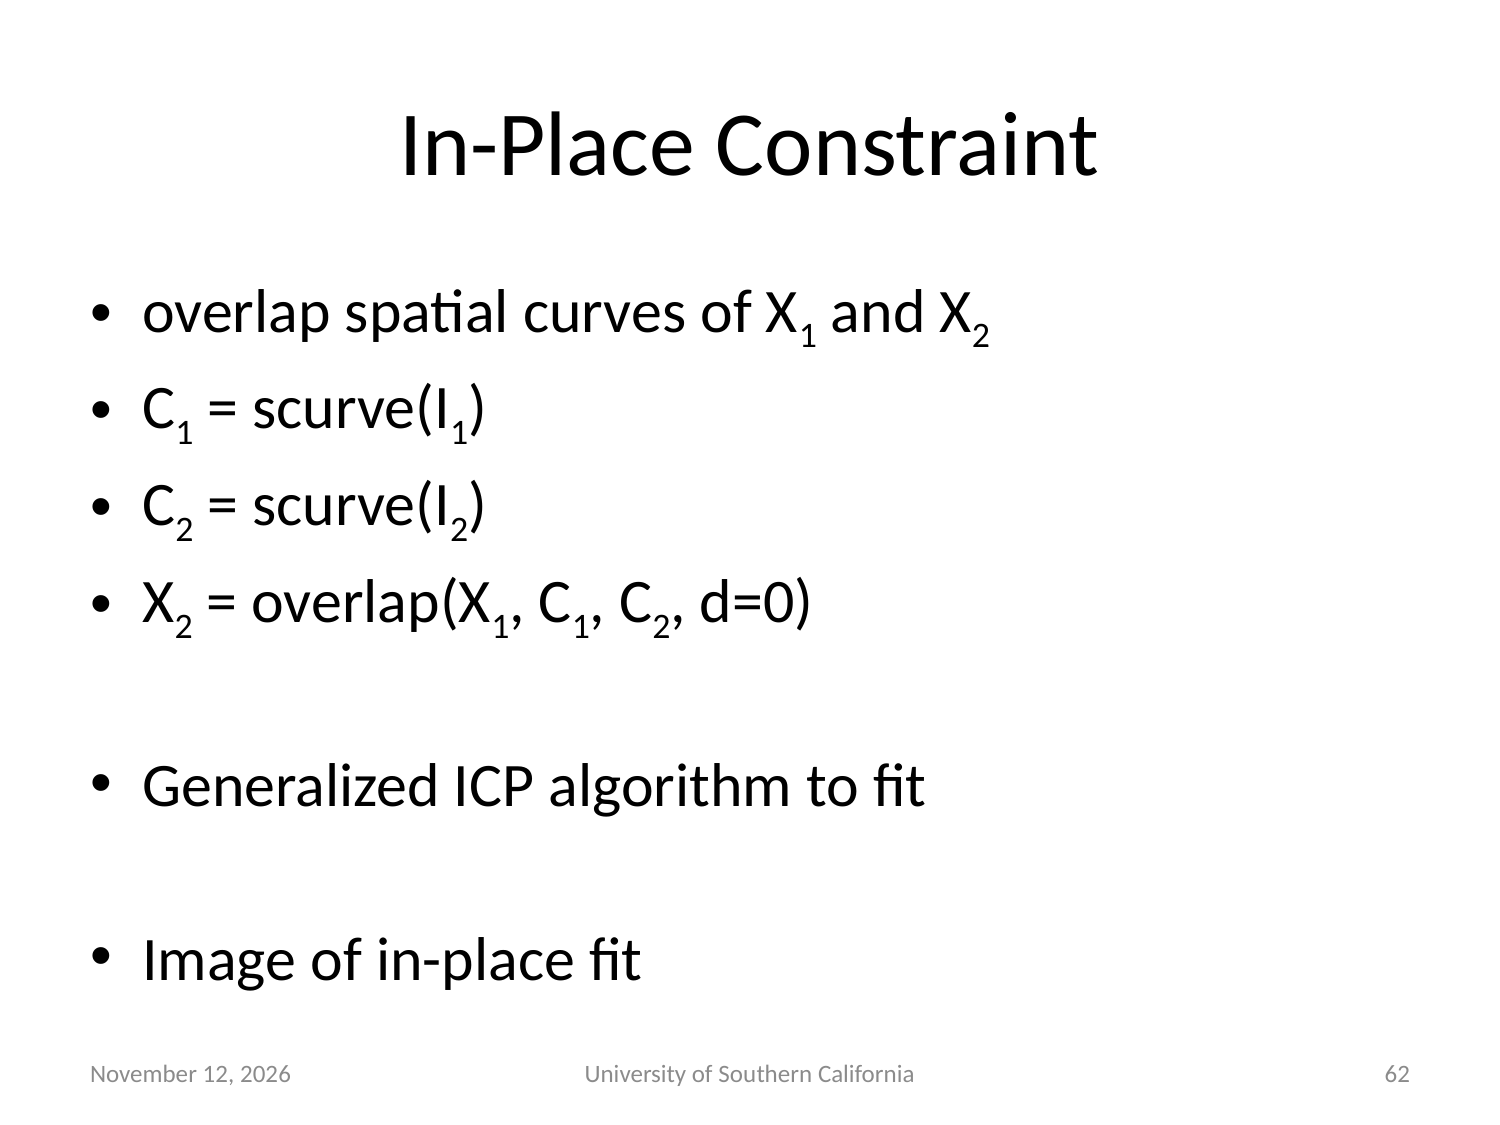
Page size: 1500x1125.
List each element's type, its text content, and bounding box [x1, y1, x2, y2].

slide_number 62 [1074, 1042, 1425, 1103]
list overlap spatial curves of X1 and X2 C1 = scurve(I1) C2 = scurve(I2) X2 = overlap(X1, C1, C2, d=0) Generalized ICP algorithm to fit Image of in-place fit [75, 262, 1425, 1005]
title In-Place Constraint [75, 45, 1425, 233]
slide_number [75, 1042, 425, 1103]
footer University of Southern California [512, 1042, 988, 1103]
